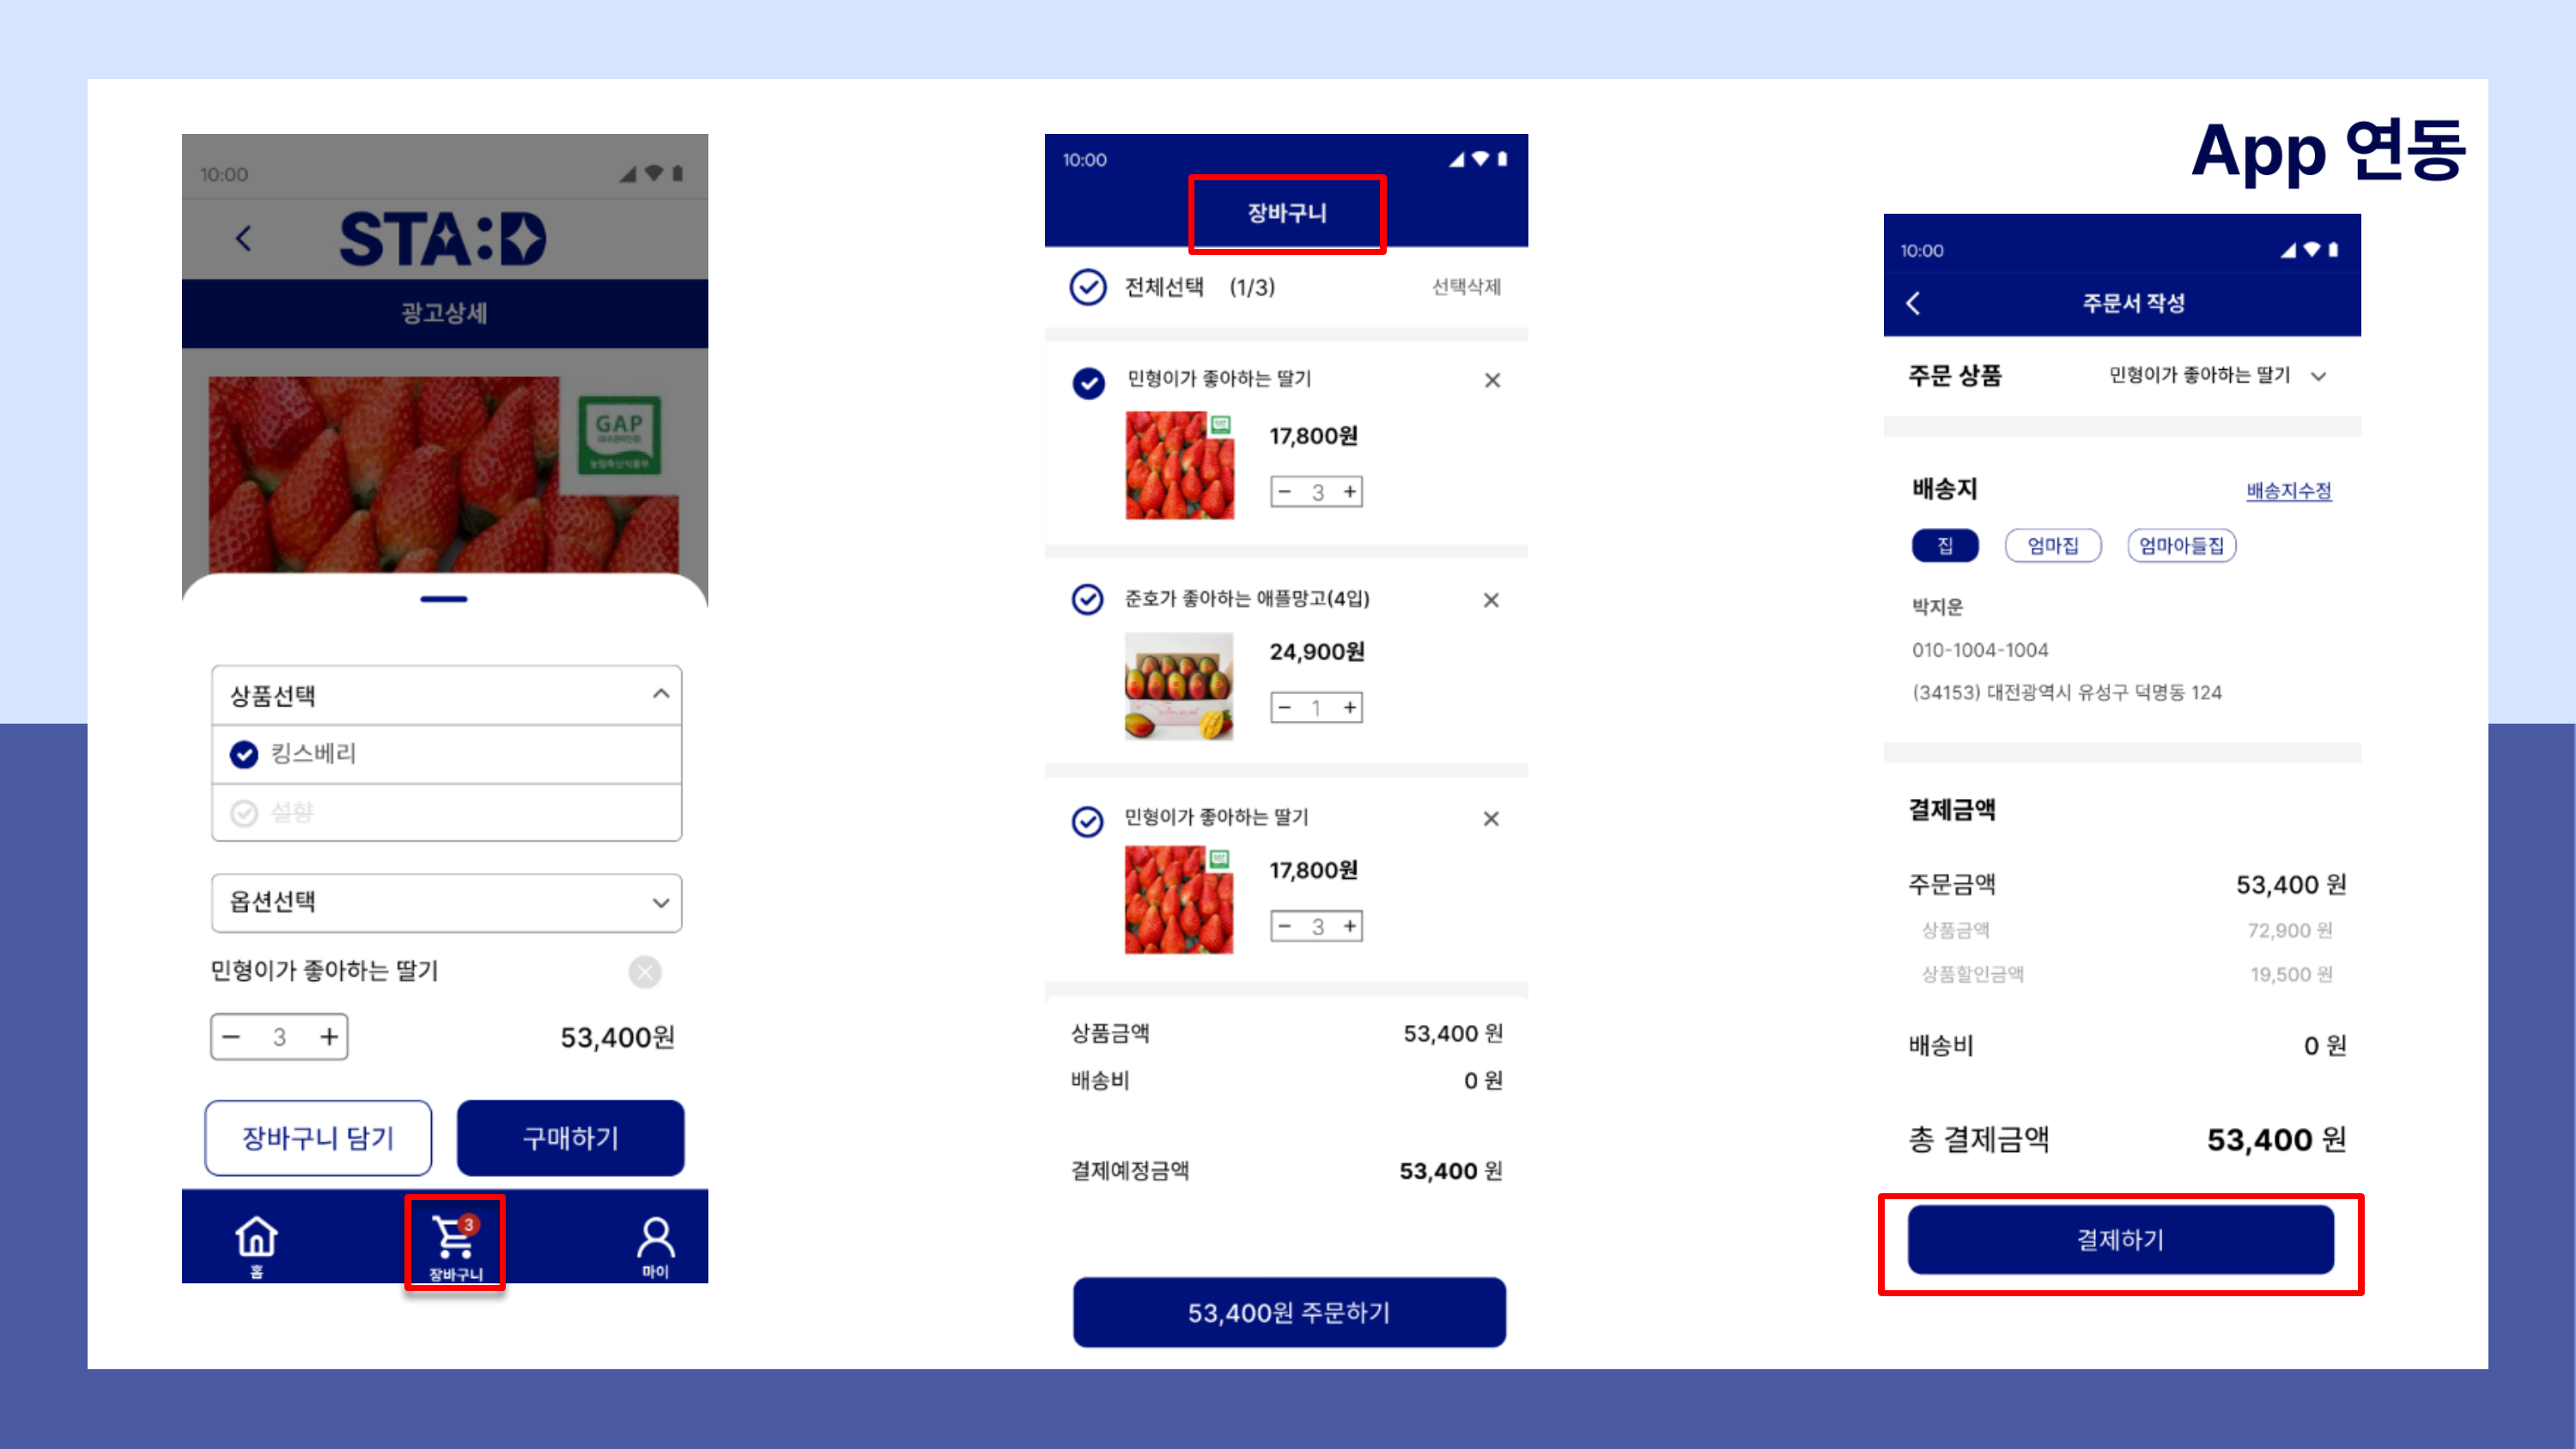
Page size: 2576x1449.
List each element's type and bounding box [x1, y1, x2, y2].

text_box [88, 79, 2488, 1369]
text_box [0, 724, 2576, 1449]
text_box [182, 133, 709, 1283]
text_box [1883, 214, 2362, 1331]
text_box [1045, 133, 1528, 1350]
picture [2169, 79, 2532, 365]
